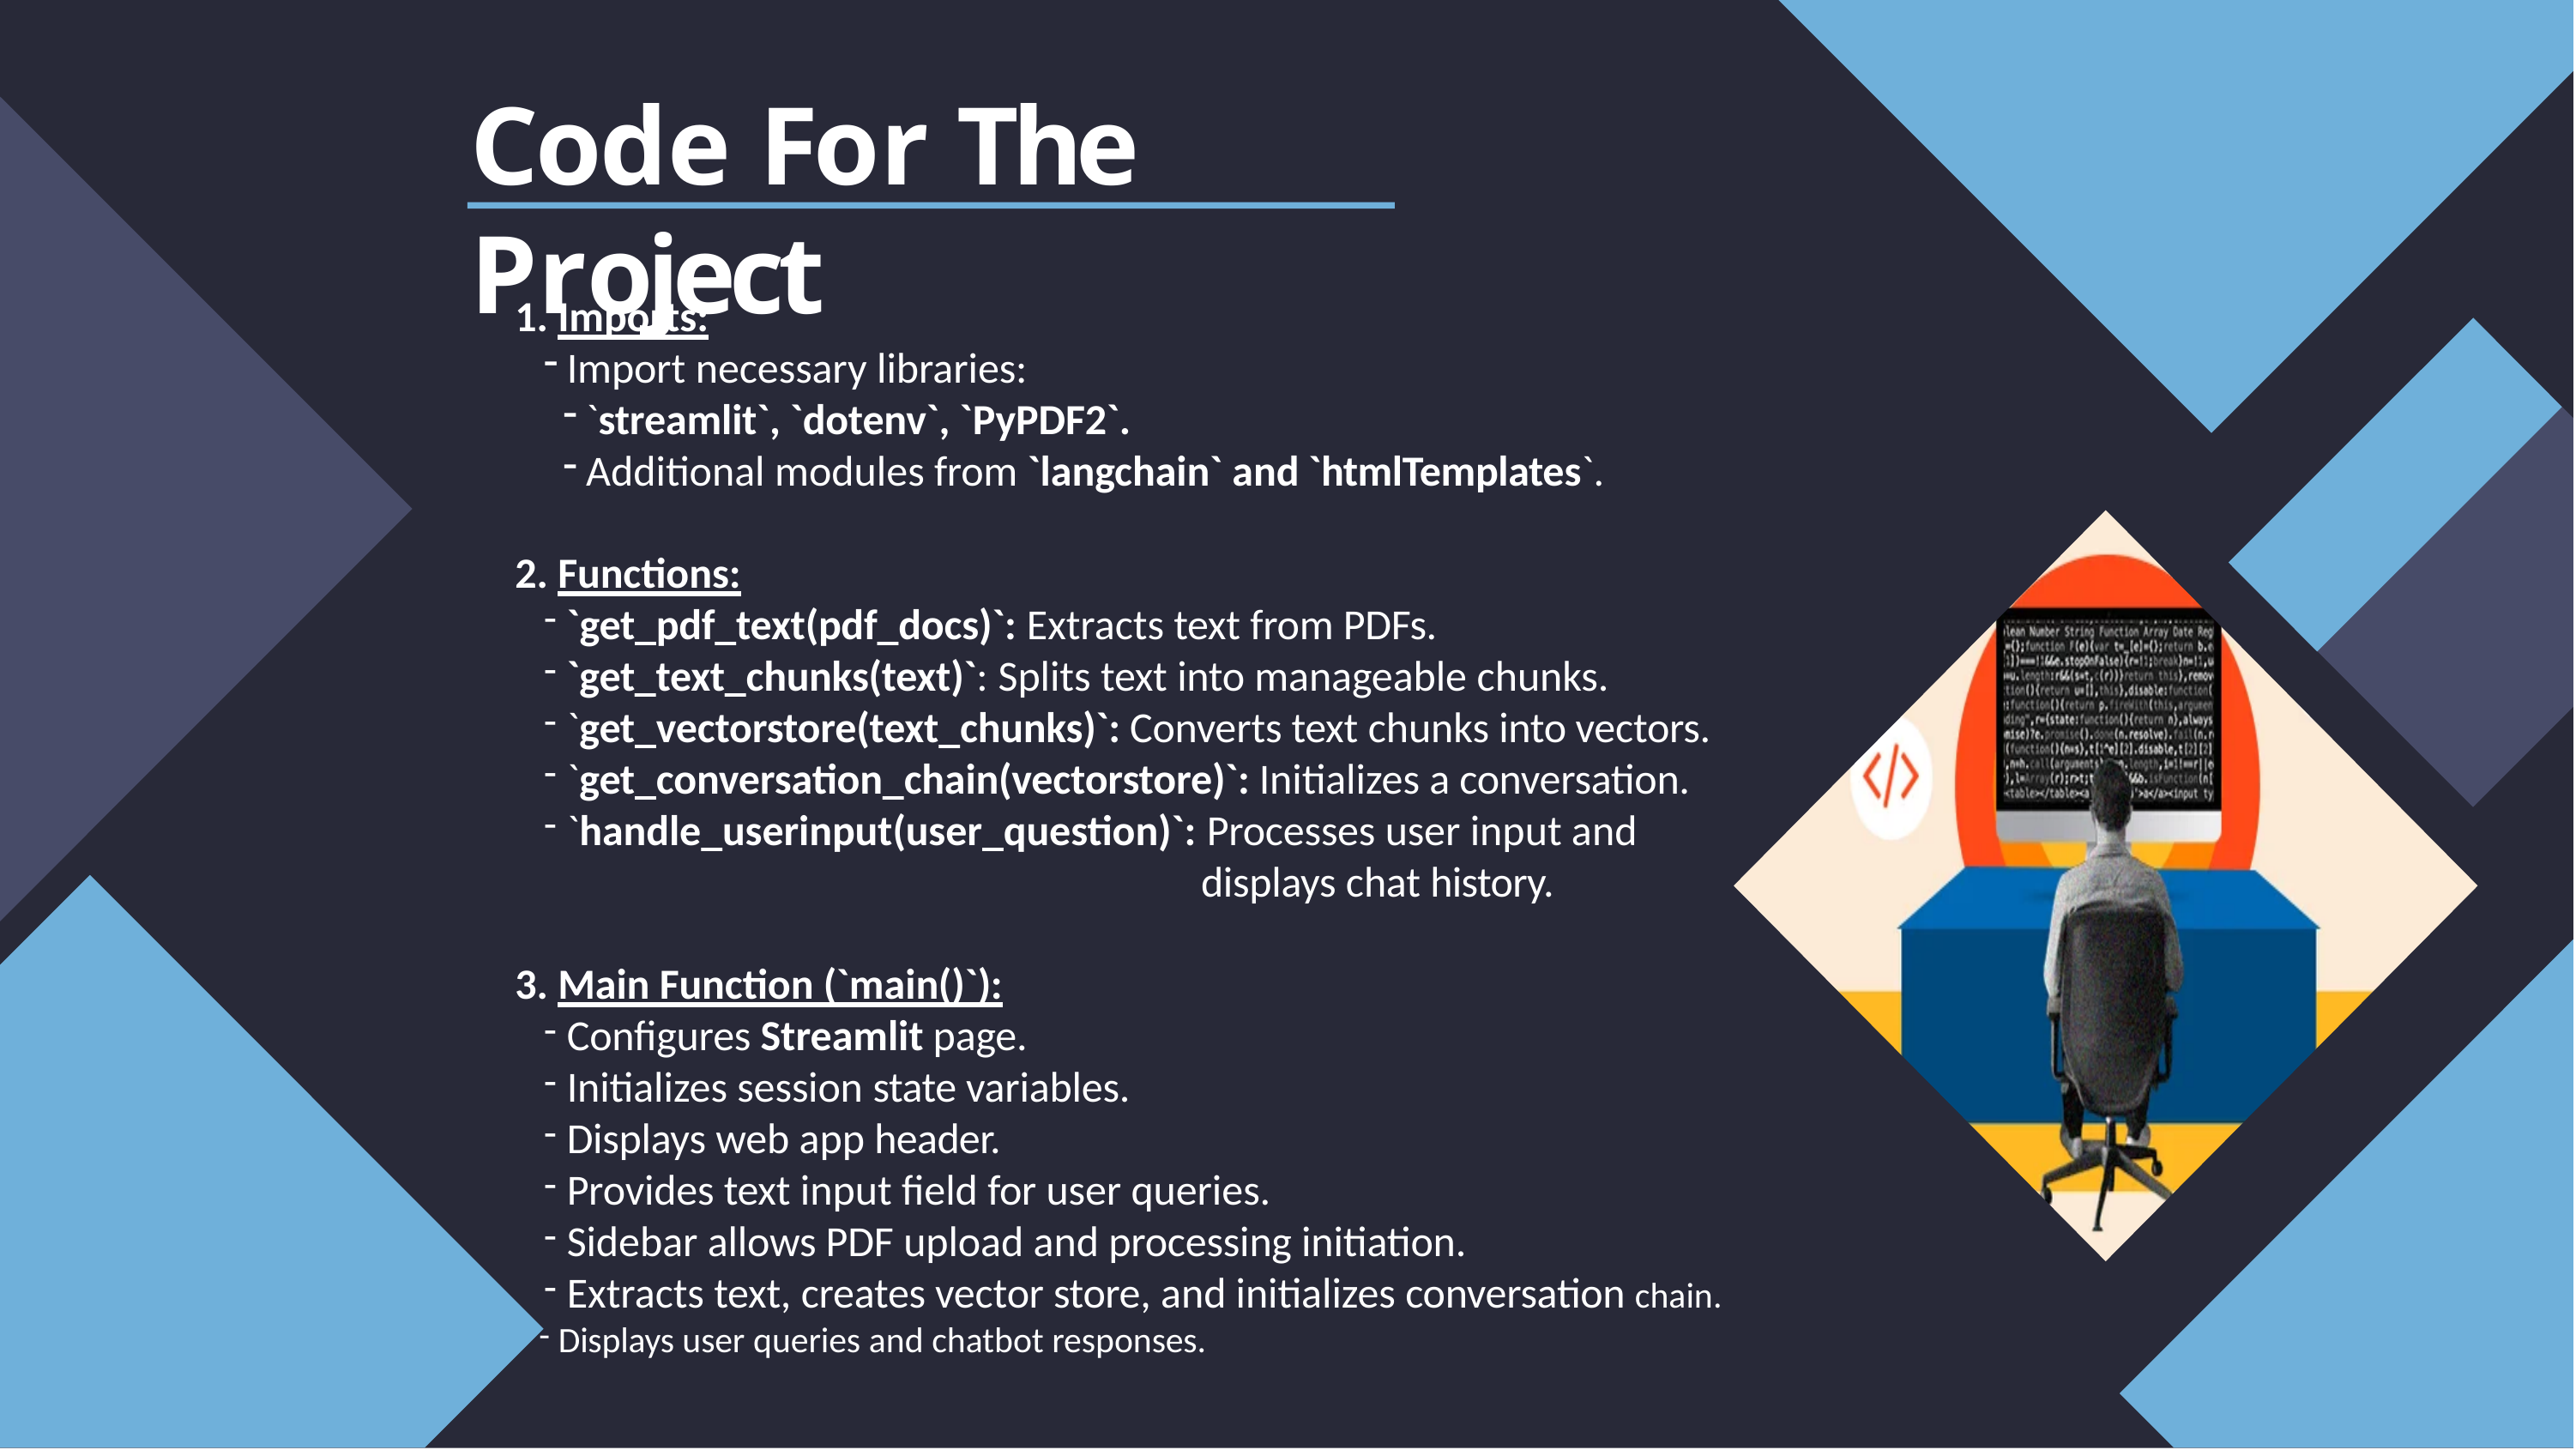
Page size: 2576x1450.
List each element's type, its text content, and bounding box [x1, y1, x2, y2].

text_box [551, 202, 1395, 209]
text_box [1778, 0, 2574, 807]
picture [1733, 510, 2478, 1262]
title Code For The Project [468, 75, 1458, 287]
text_box [2119, 939, 2573, 1448]
text_box Imports: Import necessary libraries: `streamlit`, `dotenv`, `PyPDF2`. Additional modules from `langchain` and `htmlTemplates`. Functions: `get_pdf_text(pdf_docs)`: Extracts text from PDFs. `get_text_chunks(text)`: Splits text into manageable chunks. `get_vectorstore(text_chunks)`: Converts text chunks into vectors. `get_conversation_chain(vectorstore)`: Initializes a conversation. `handle_userinput(user_question)`: Processes user input and displays chat history. Main Function (`main()`): Configures Streamlit page. Initializes session state variables. Displays web app header. Provides text input field for user queries. Sidebar allows PDF upload and processing initiation. Extracts text, creates vector store, and initializes conversation chain. Displays user queries and chatbot responses. [551, 287, 1734, 1361]
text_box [0, 96, 544, 1448]
